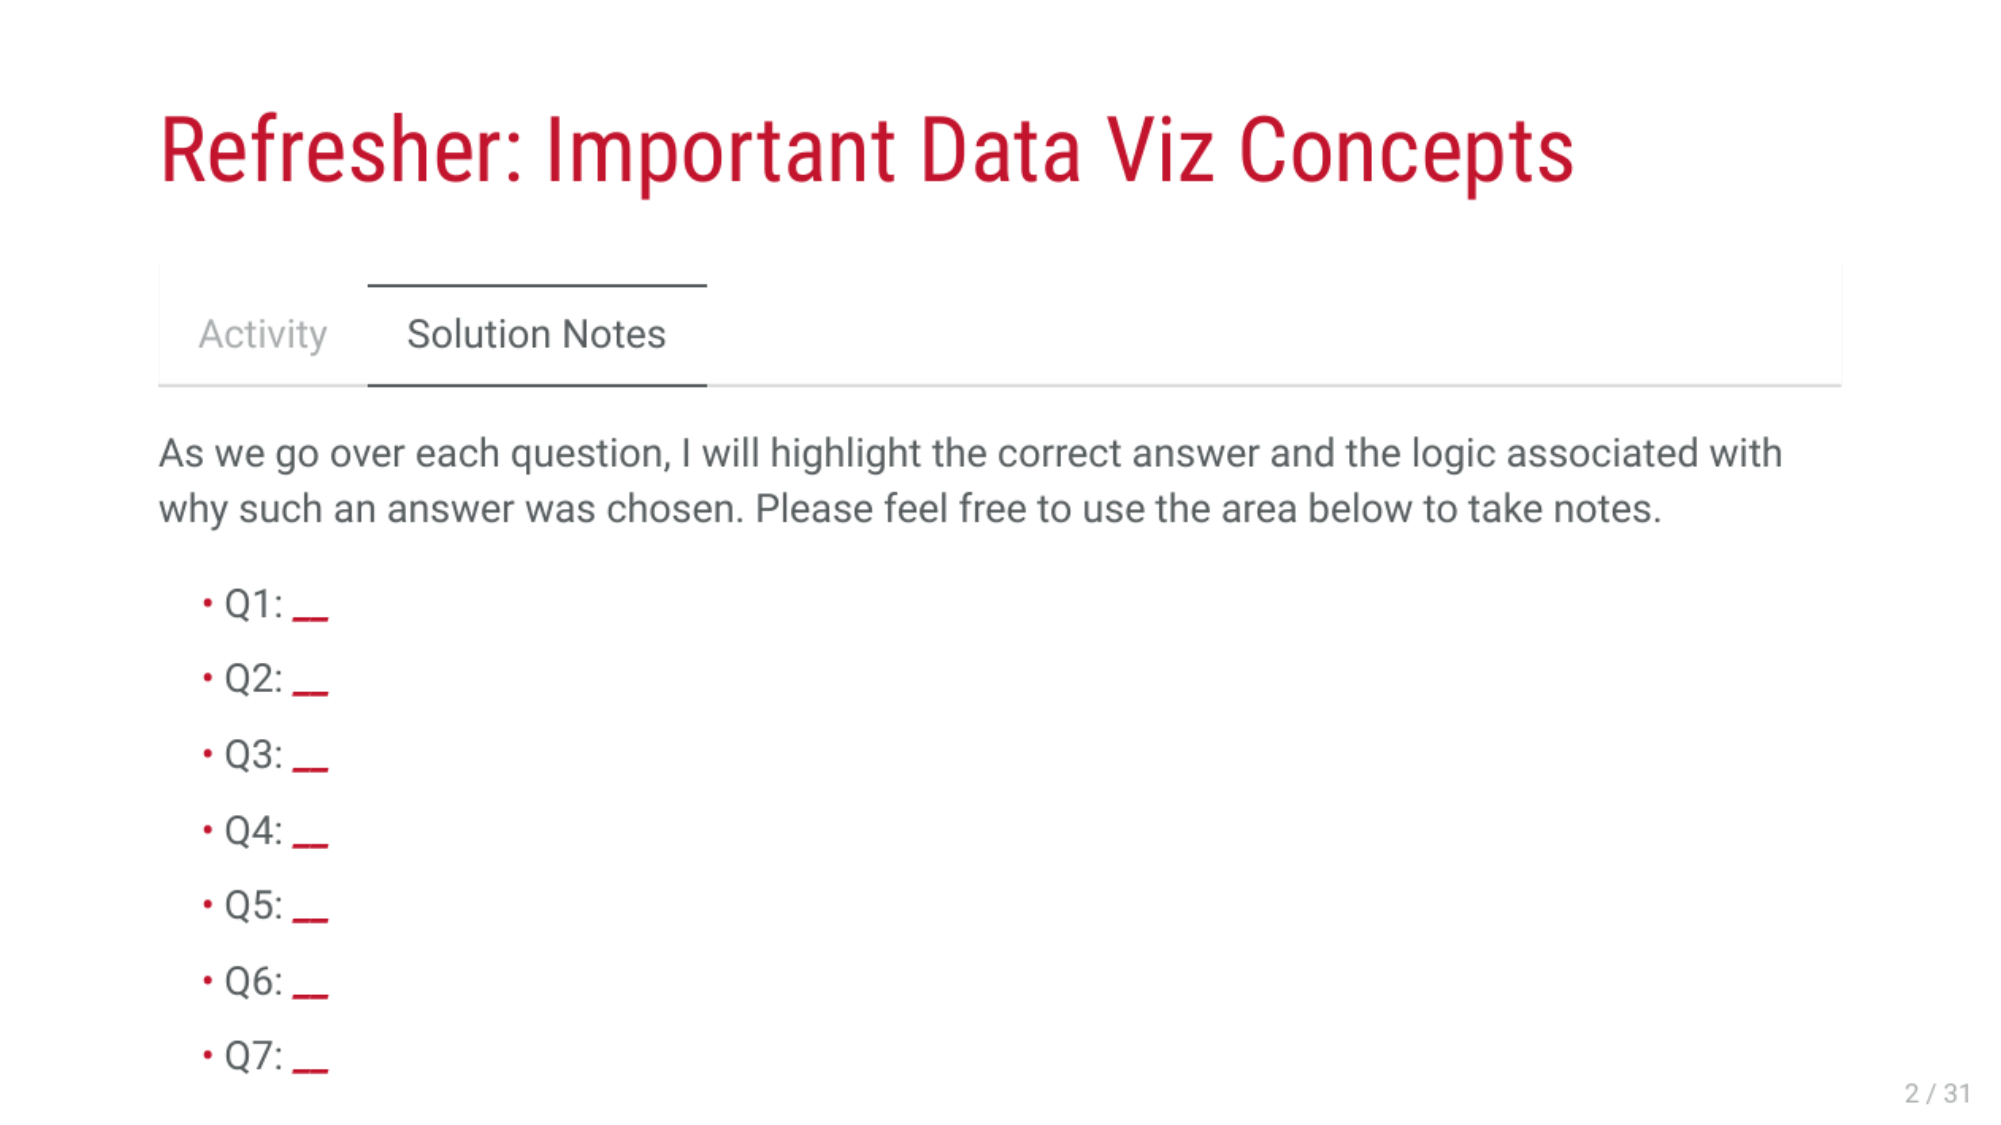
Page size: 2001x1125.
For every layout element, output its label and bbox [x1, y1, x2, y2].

list [0, 0, 2000, 1125]
